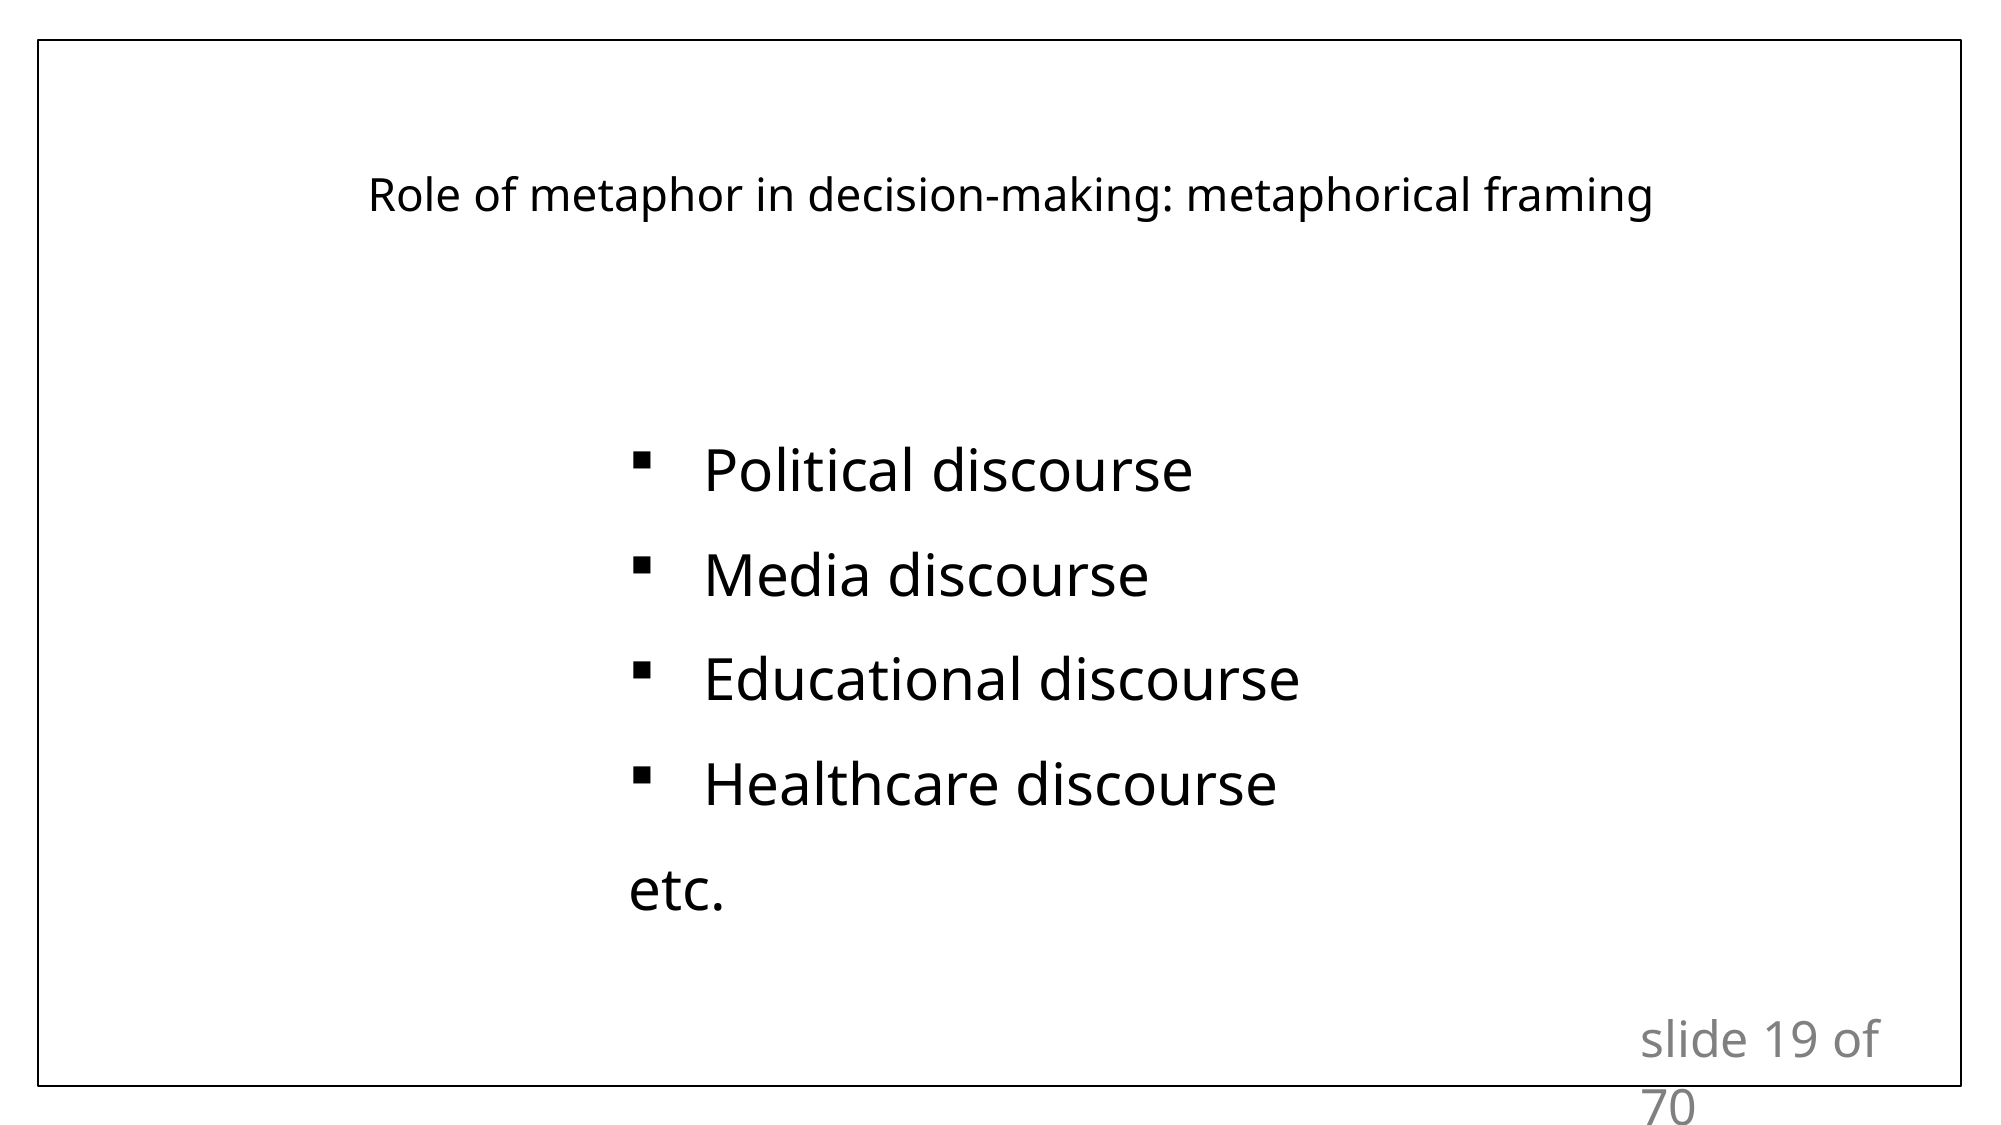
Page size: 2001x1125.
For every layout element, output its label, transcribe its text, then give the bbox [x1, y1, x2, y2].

title Role of metaphor in decision-making: metaphorical framing [352, 162, 1688, 231]
text_box Political discourse Media discourse Educational discourse Healthcare discourse etc. [613, 390, 1688, 930]
